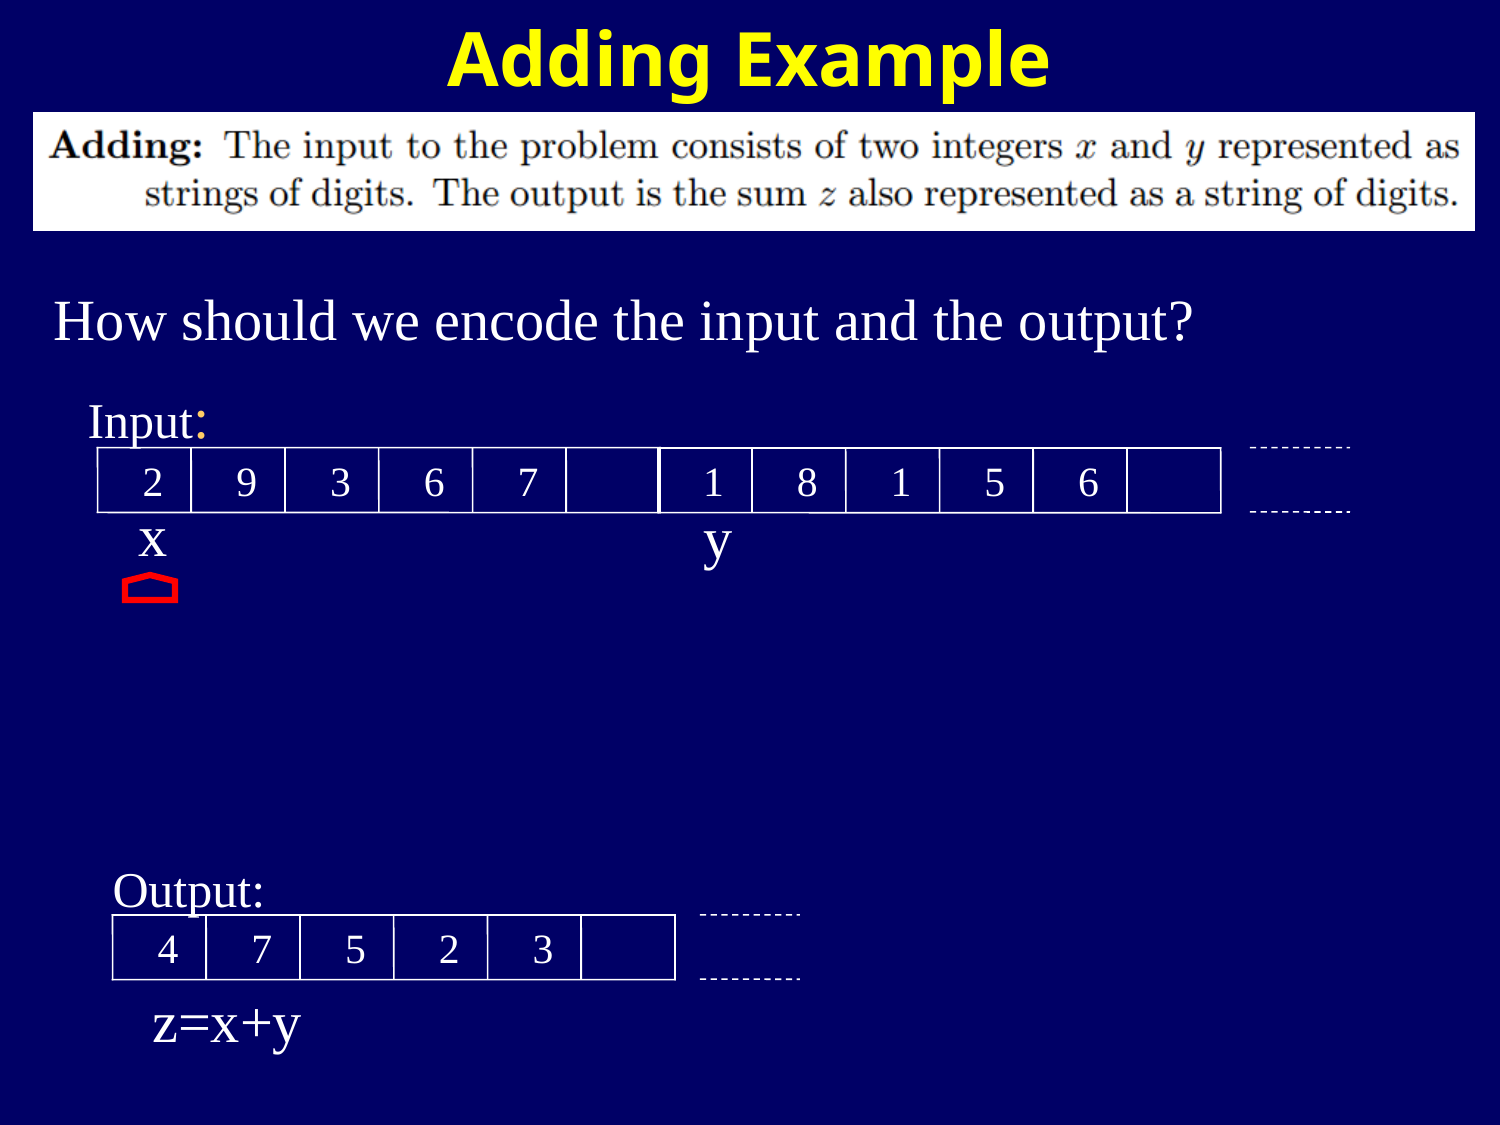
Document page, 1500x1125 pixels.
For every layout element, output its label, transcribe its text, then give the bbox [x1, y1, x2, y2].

picture [32, 112, 1475, 231]
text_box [41, 372, 1351, 1063]
title Adding Example [112, 0, 1388, 110]
text_box How should we encode the input and the output? [8, 275, 1240, 360]
